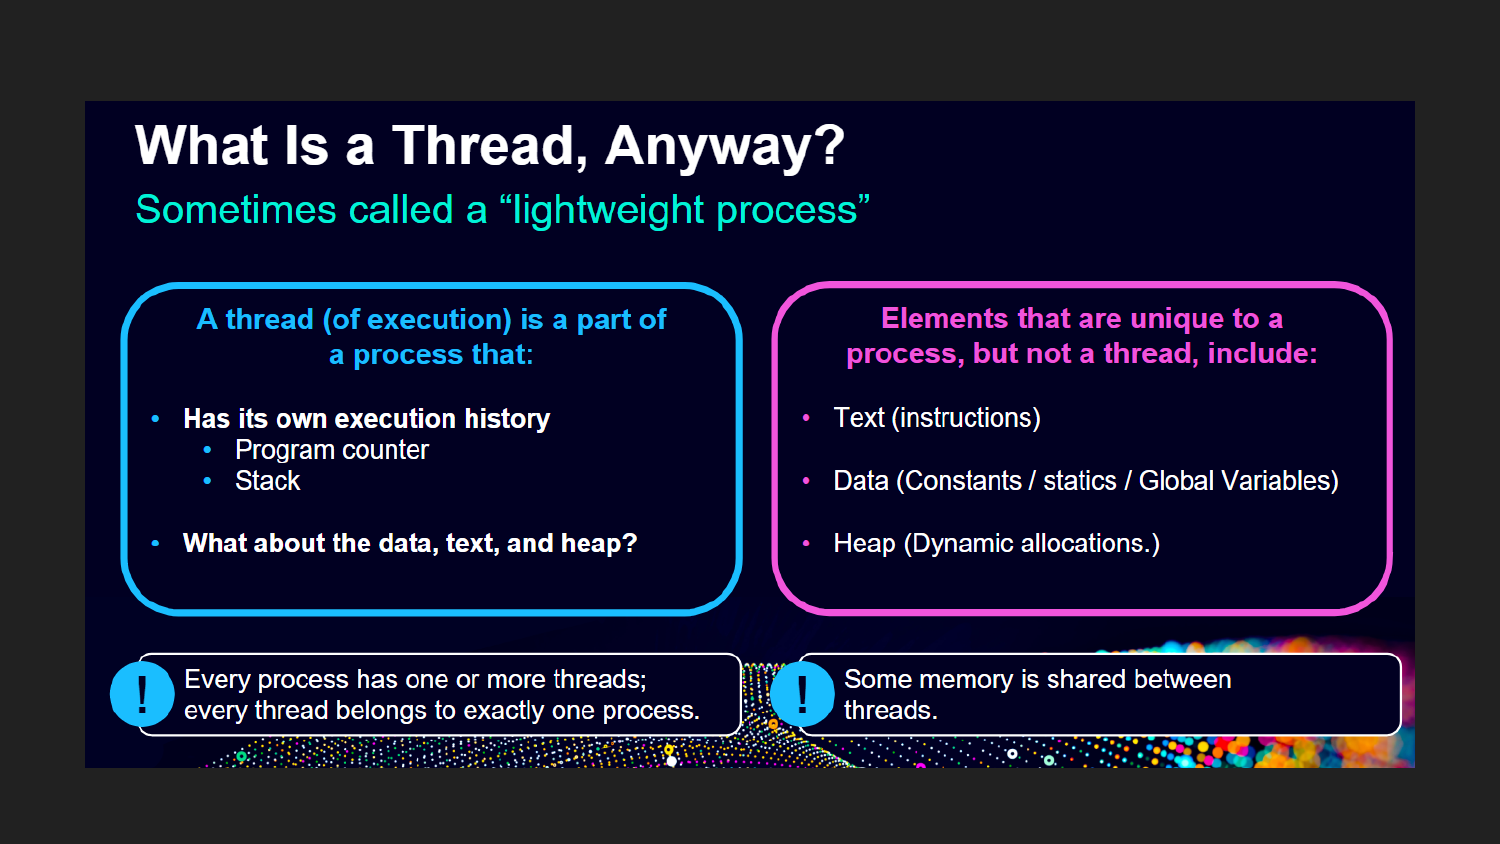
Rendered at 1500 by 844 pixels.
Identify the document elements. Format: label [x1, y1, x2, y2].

picture [85, 101, 1415, 768]
